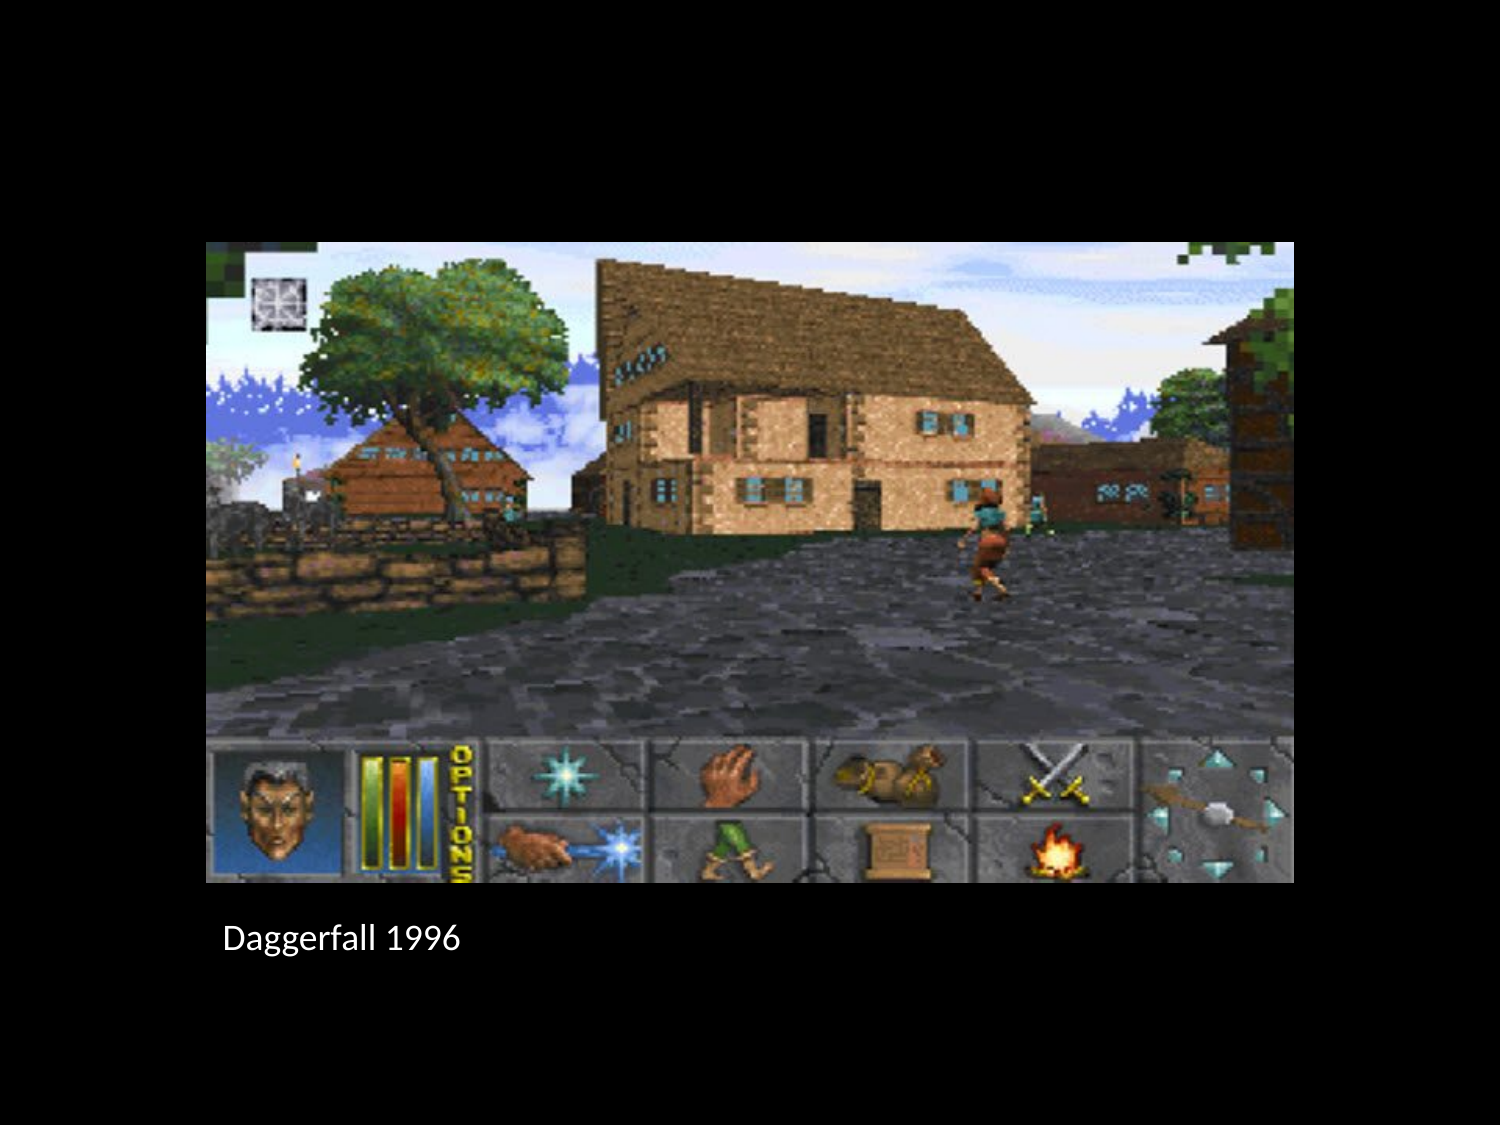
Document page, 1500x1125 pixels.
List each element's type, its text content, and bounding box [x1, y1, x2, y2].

text_box Daggerfall 1996 [207, 905, 476, 965]
picture [206, 241, 1294, 883]
